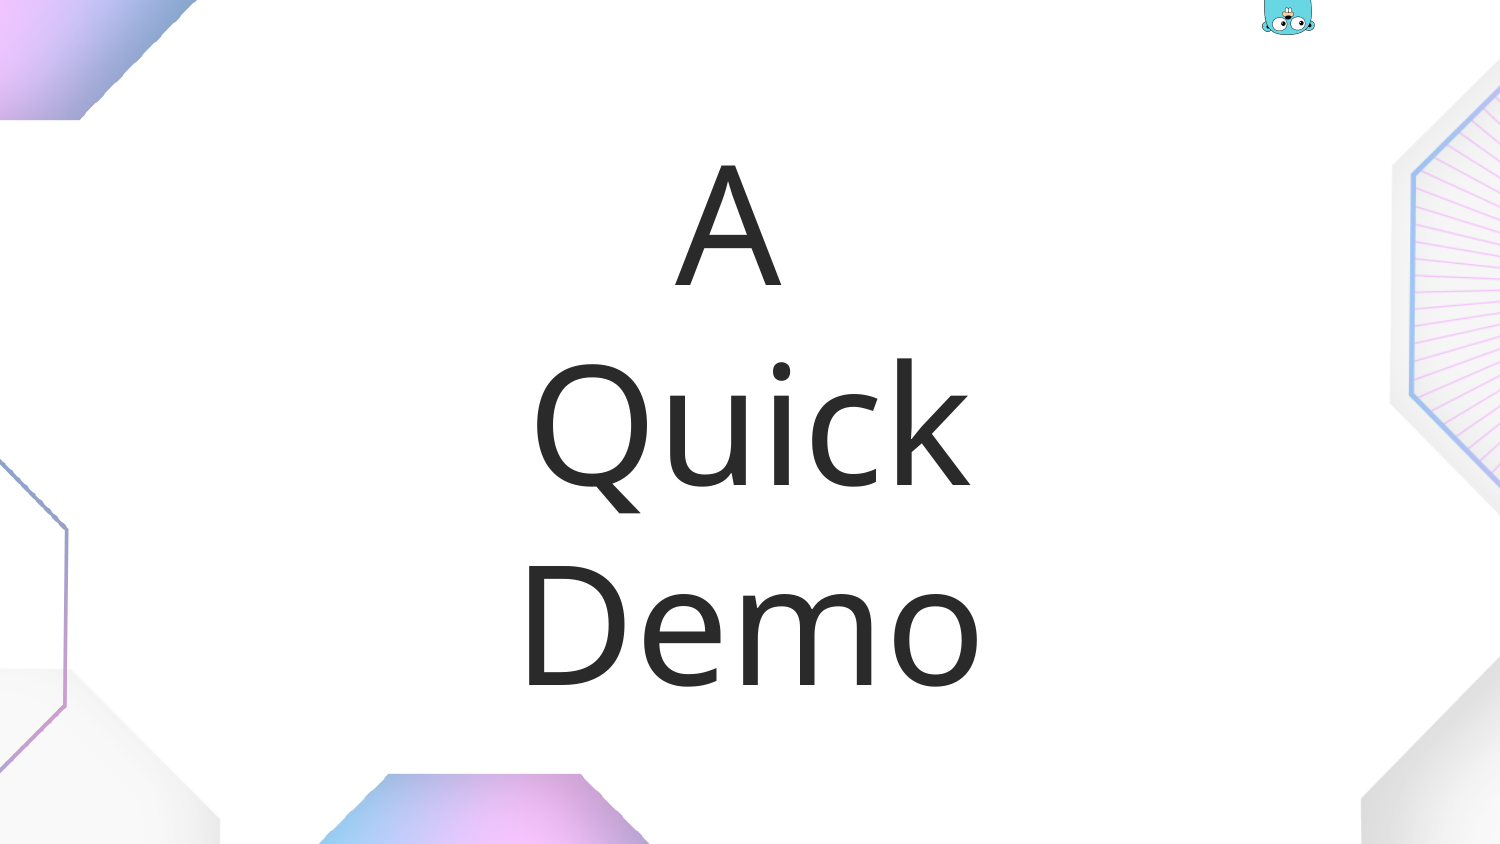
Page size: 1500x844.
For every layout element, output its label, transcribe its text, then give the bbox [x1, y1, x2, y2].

picture [0, 395, 233, 844]
picture [0, 0, 219, 122]
title A Quick Demo [286, 103, 1214, 734]
picture [246, 771, 722, 844]
picture [1259, 0, 1316, 35]
picture [1347, 632, 1500, 844]
picture [1381, 0, 1500, 583]
